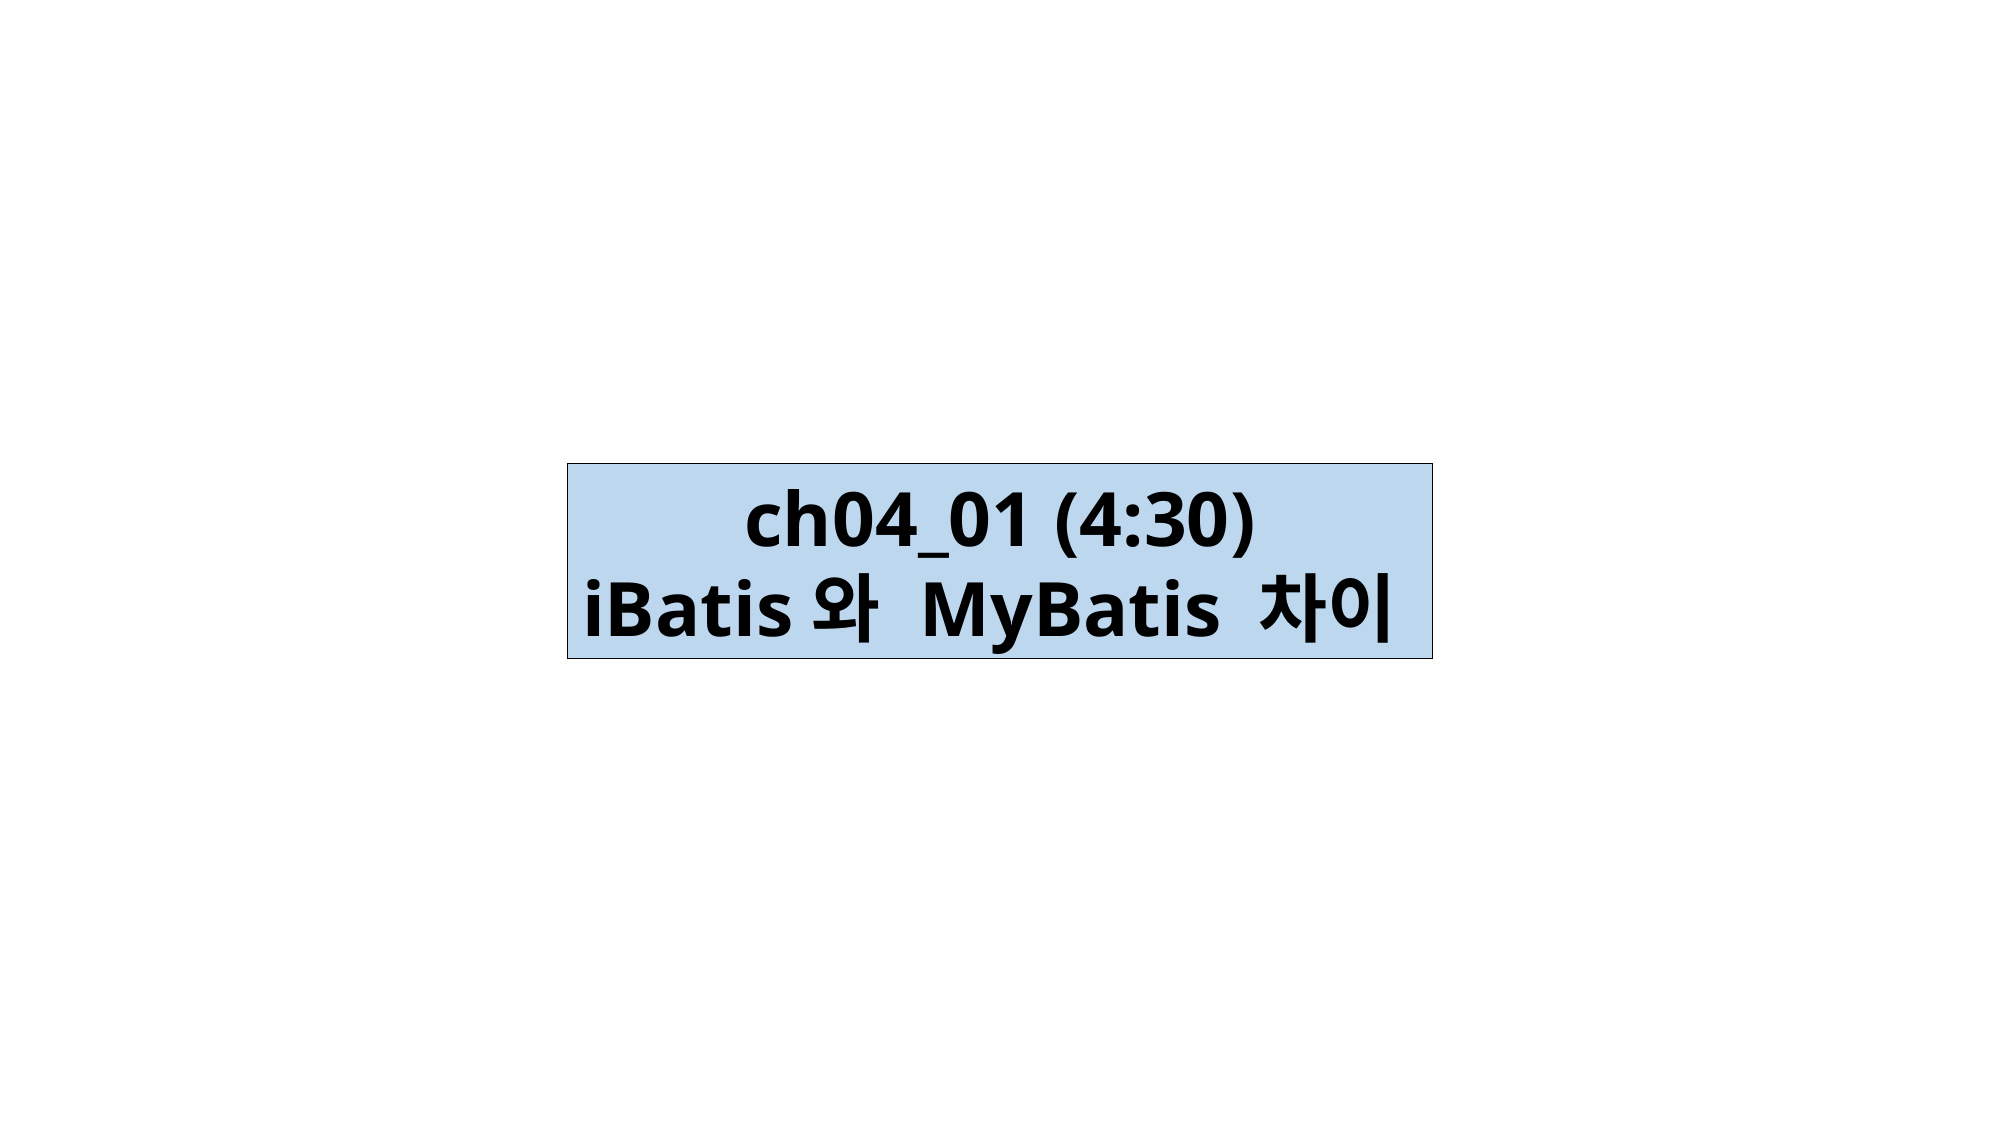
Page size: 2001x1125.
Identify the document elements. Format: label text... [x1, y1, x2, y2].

text_box ch04_01 (4:30) iBatis와 MyBatis 차이 [567, 463, 1433, 659]
